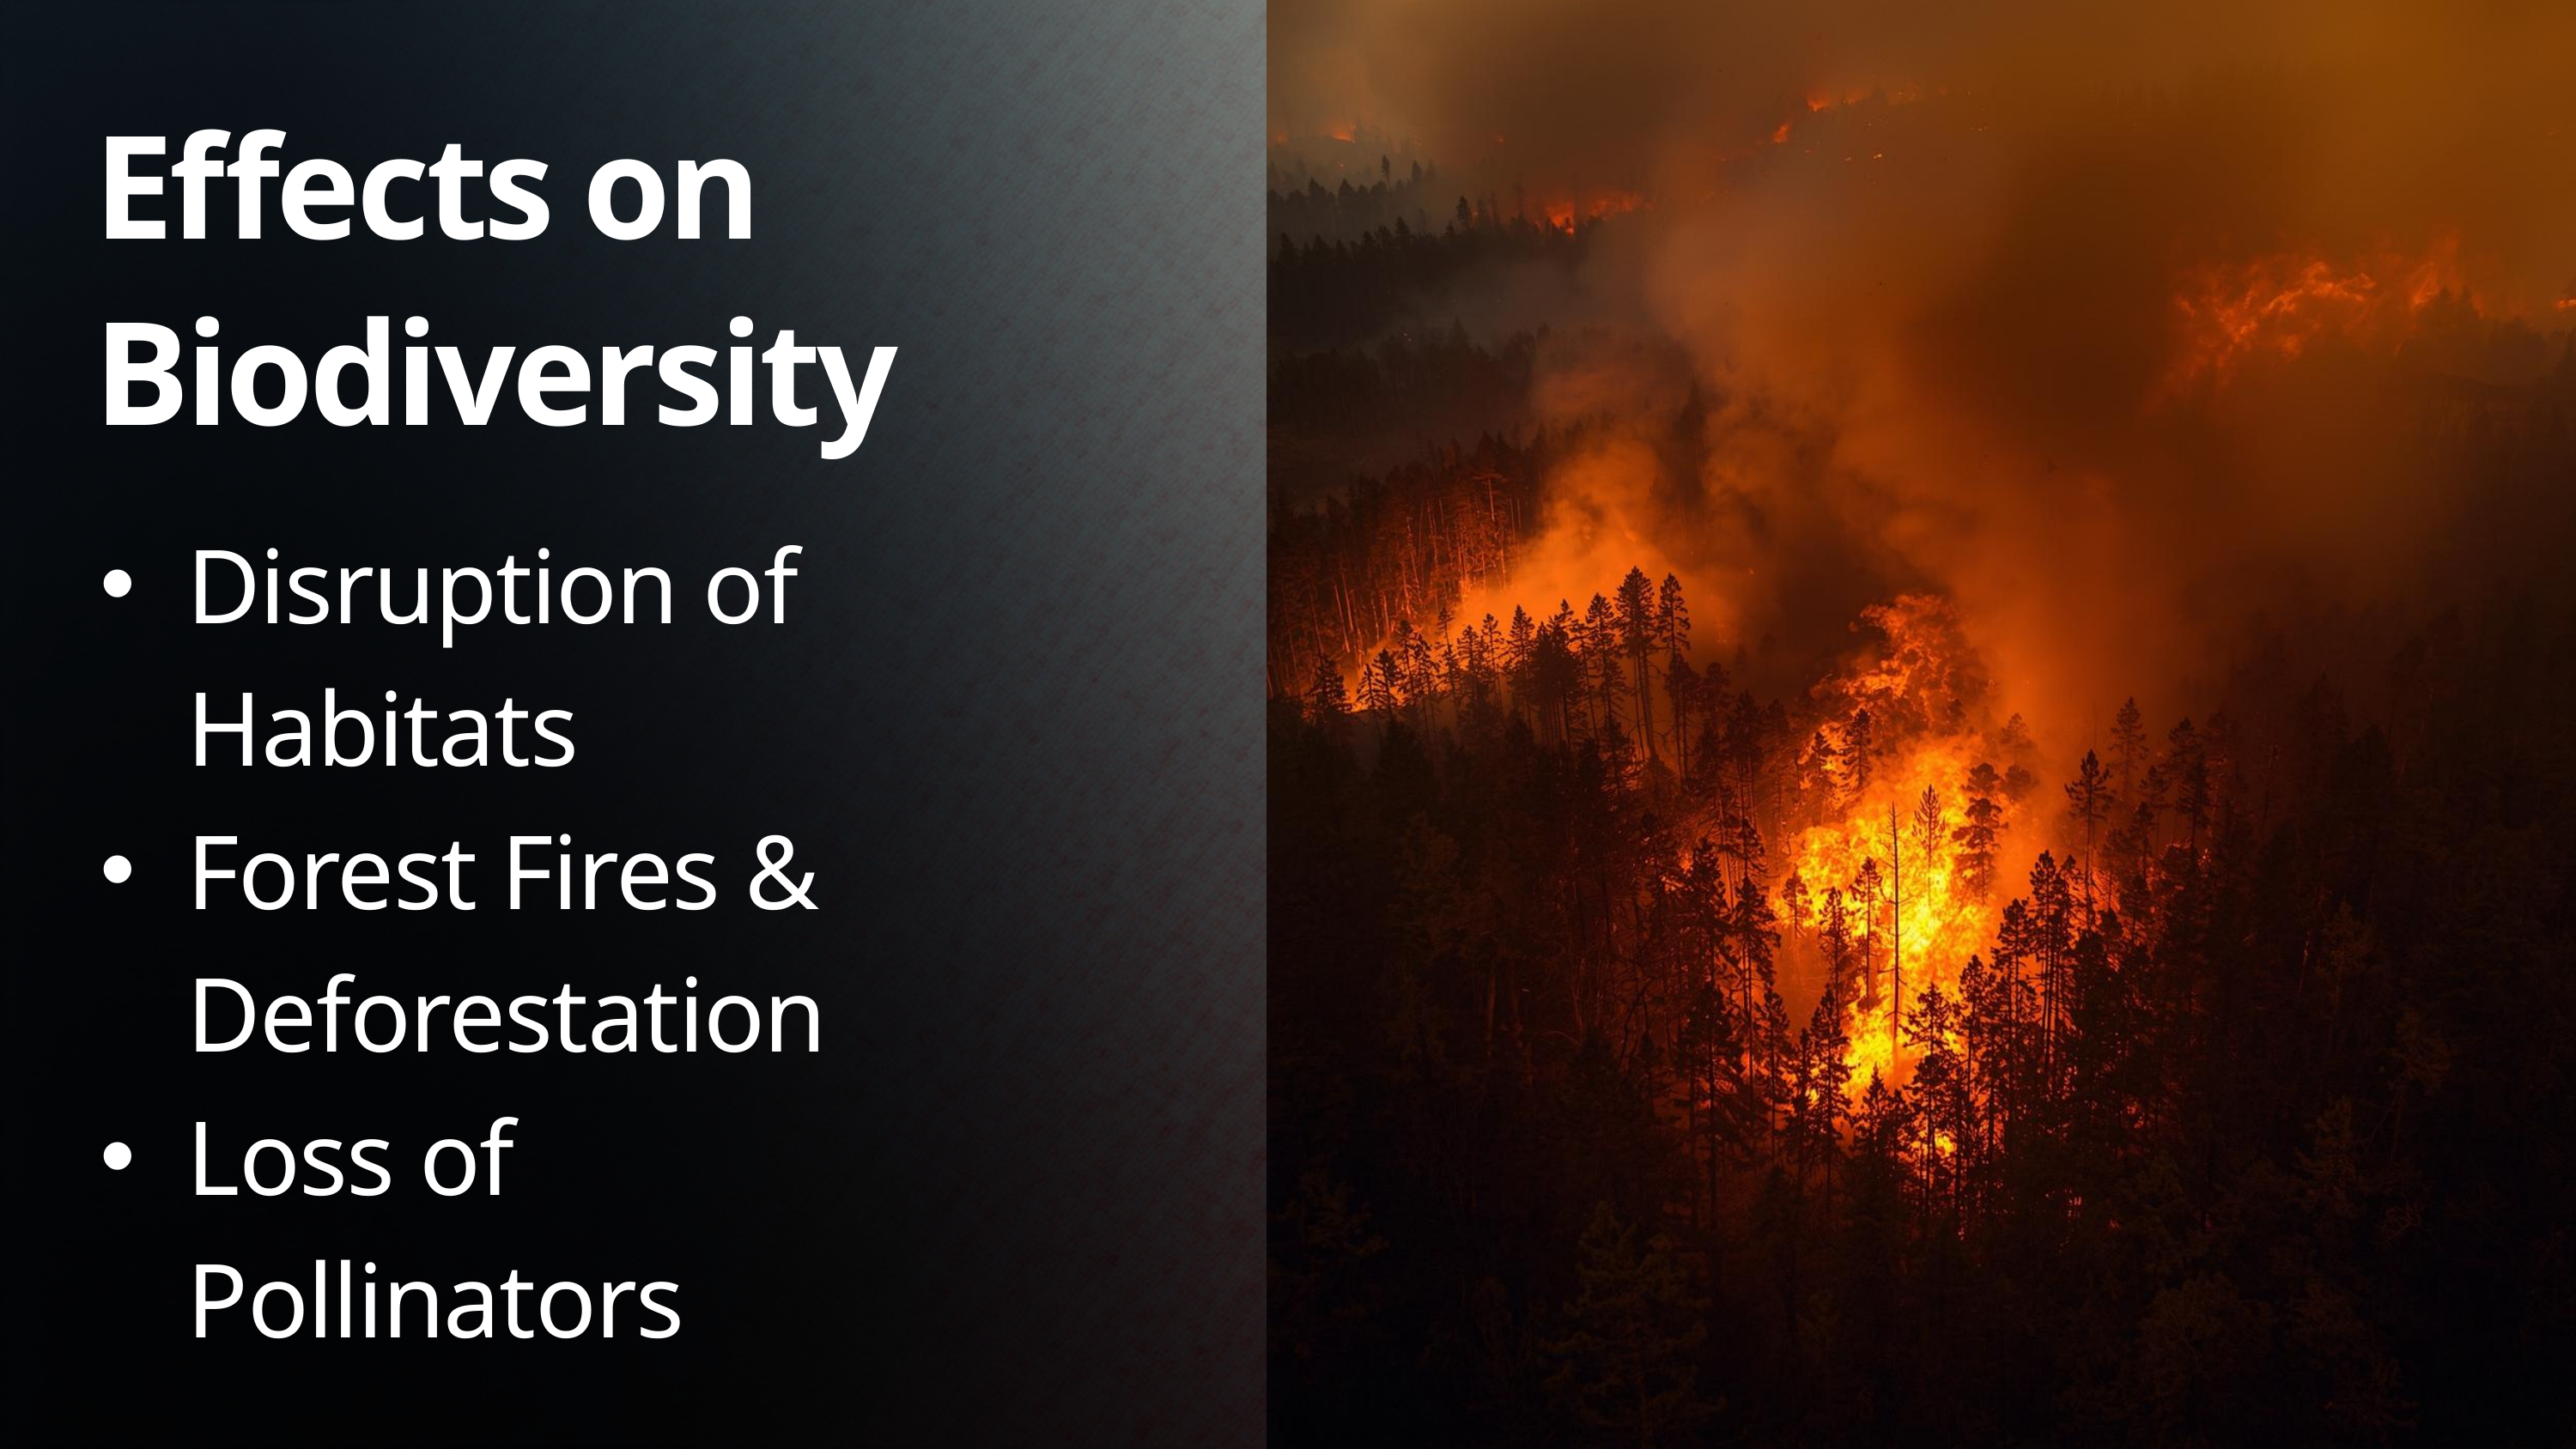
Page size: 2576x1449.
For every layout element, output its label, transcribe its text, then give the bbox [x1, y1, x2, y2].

text_box Effects on Biodiversity [94, 82, 1064, 454]
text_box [1266, 0, 2576, 1449]
text_box Disruption of Habitats Forest Fires & Deforestation Loss of Pollinators [13, 500, 984, 1359]
text_box [0, 0, 1264, 1449]
